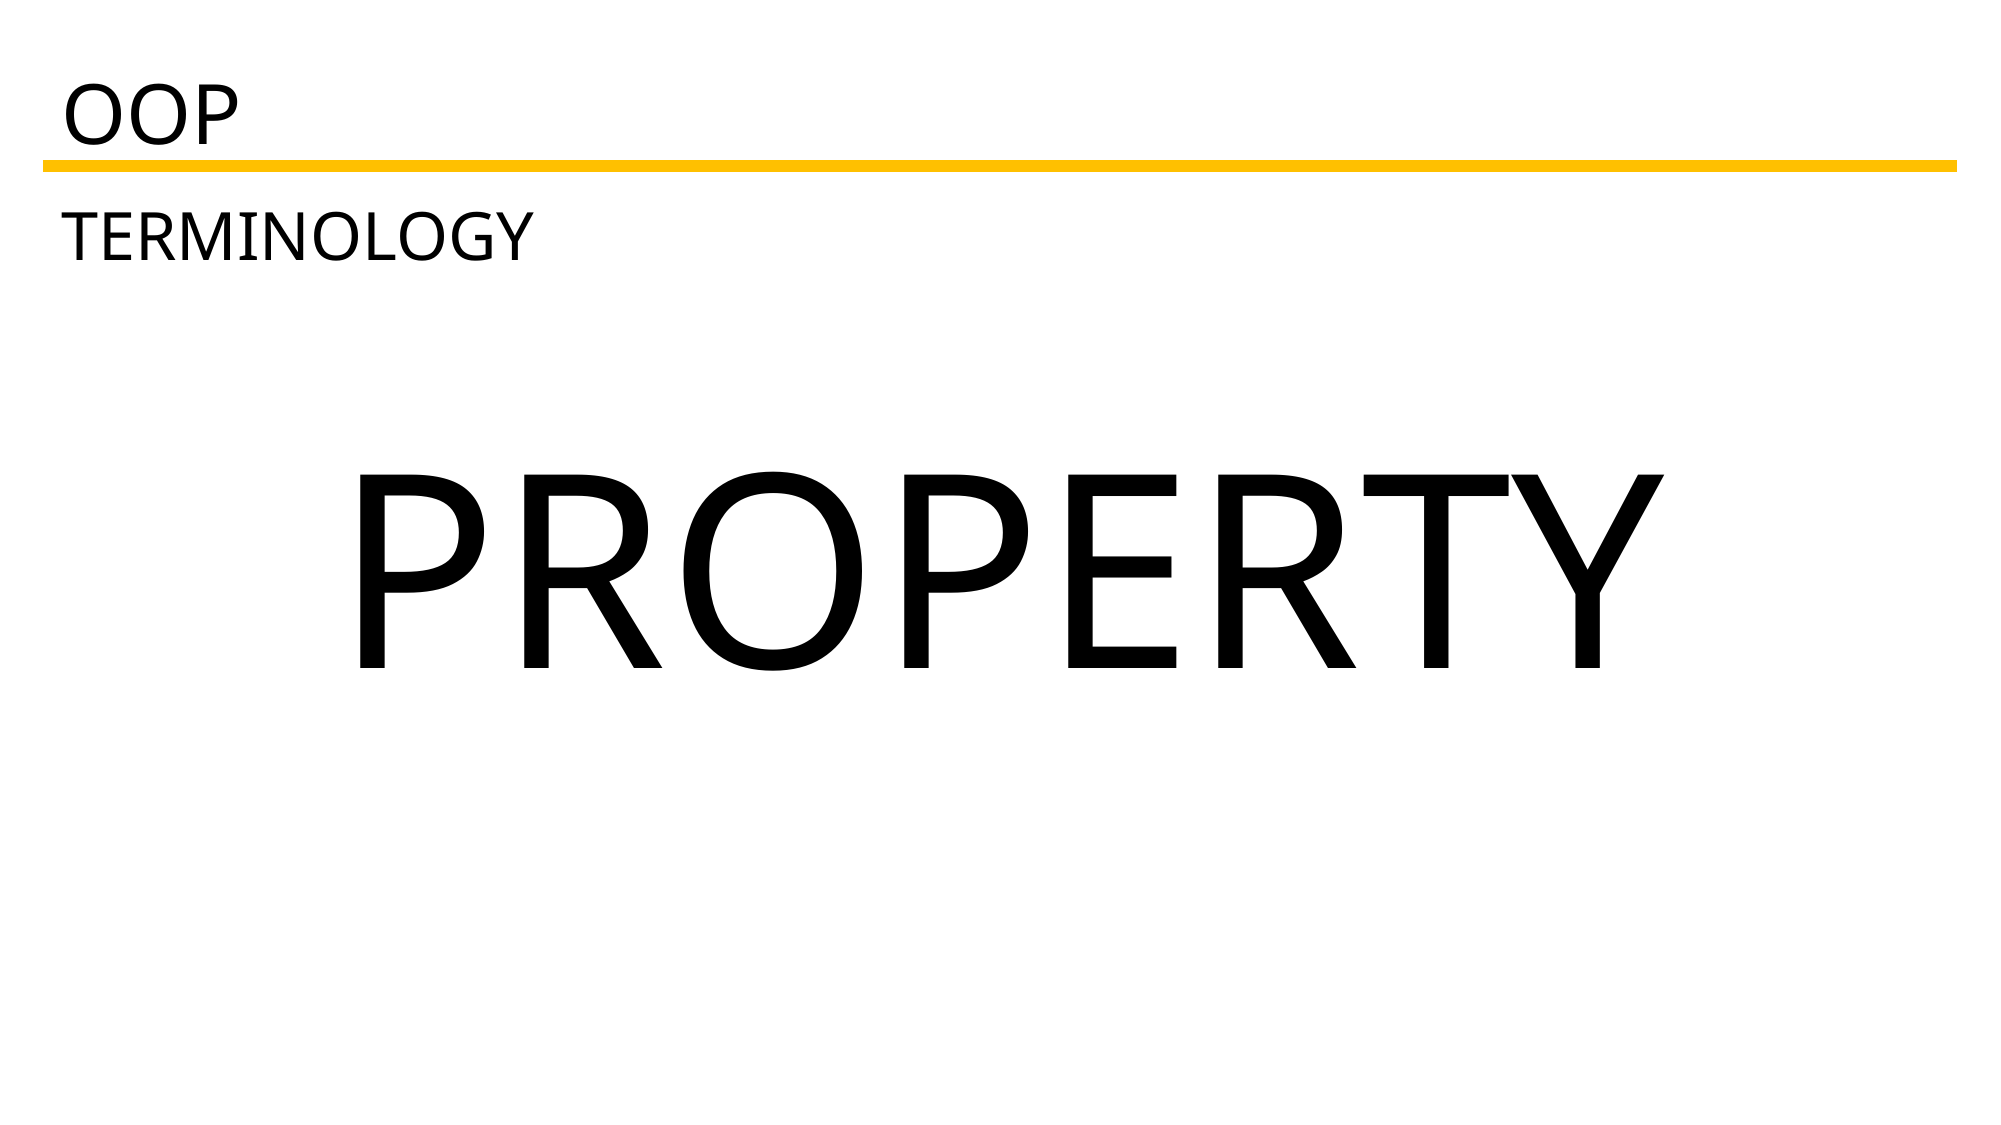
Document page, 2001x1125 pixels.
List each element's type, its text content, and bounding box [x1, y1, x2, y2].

text_box TERMINOLOGY [46, 185, 550, 281]
text_box OOP [46, 53, 257, 165]
text_box PROPERTY [319, 390, 1680, 731]
